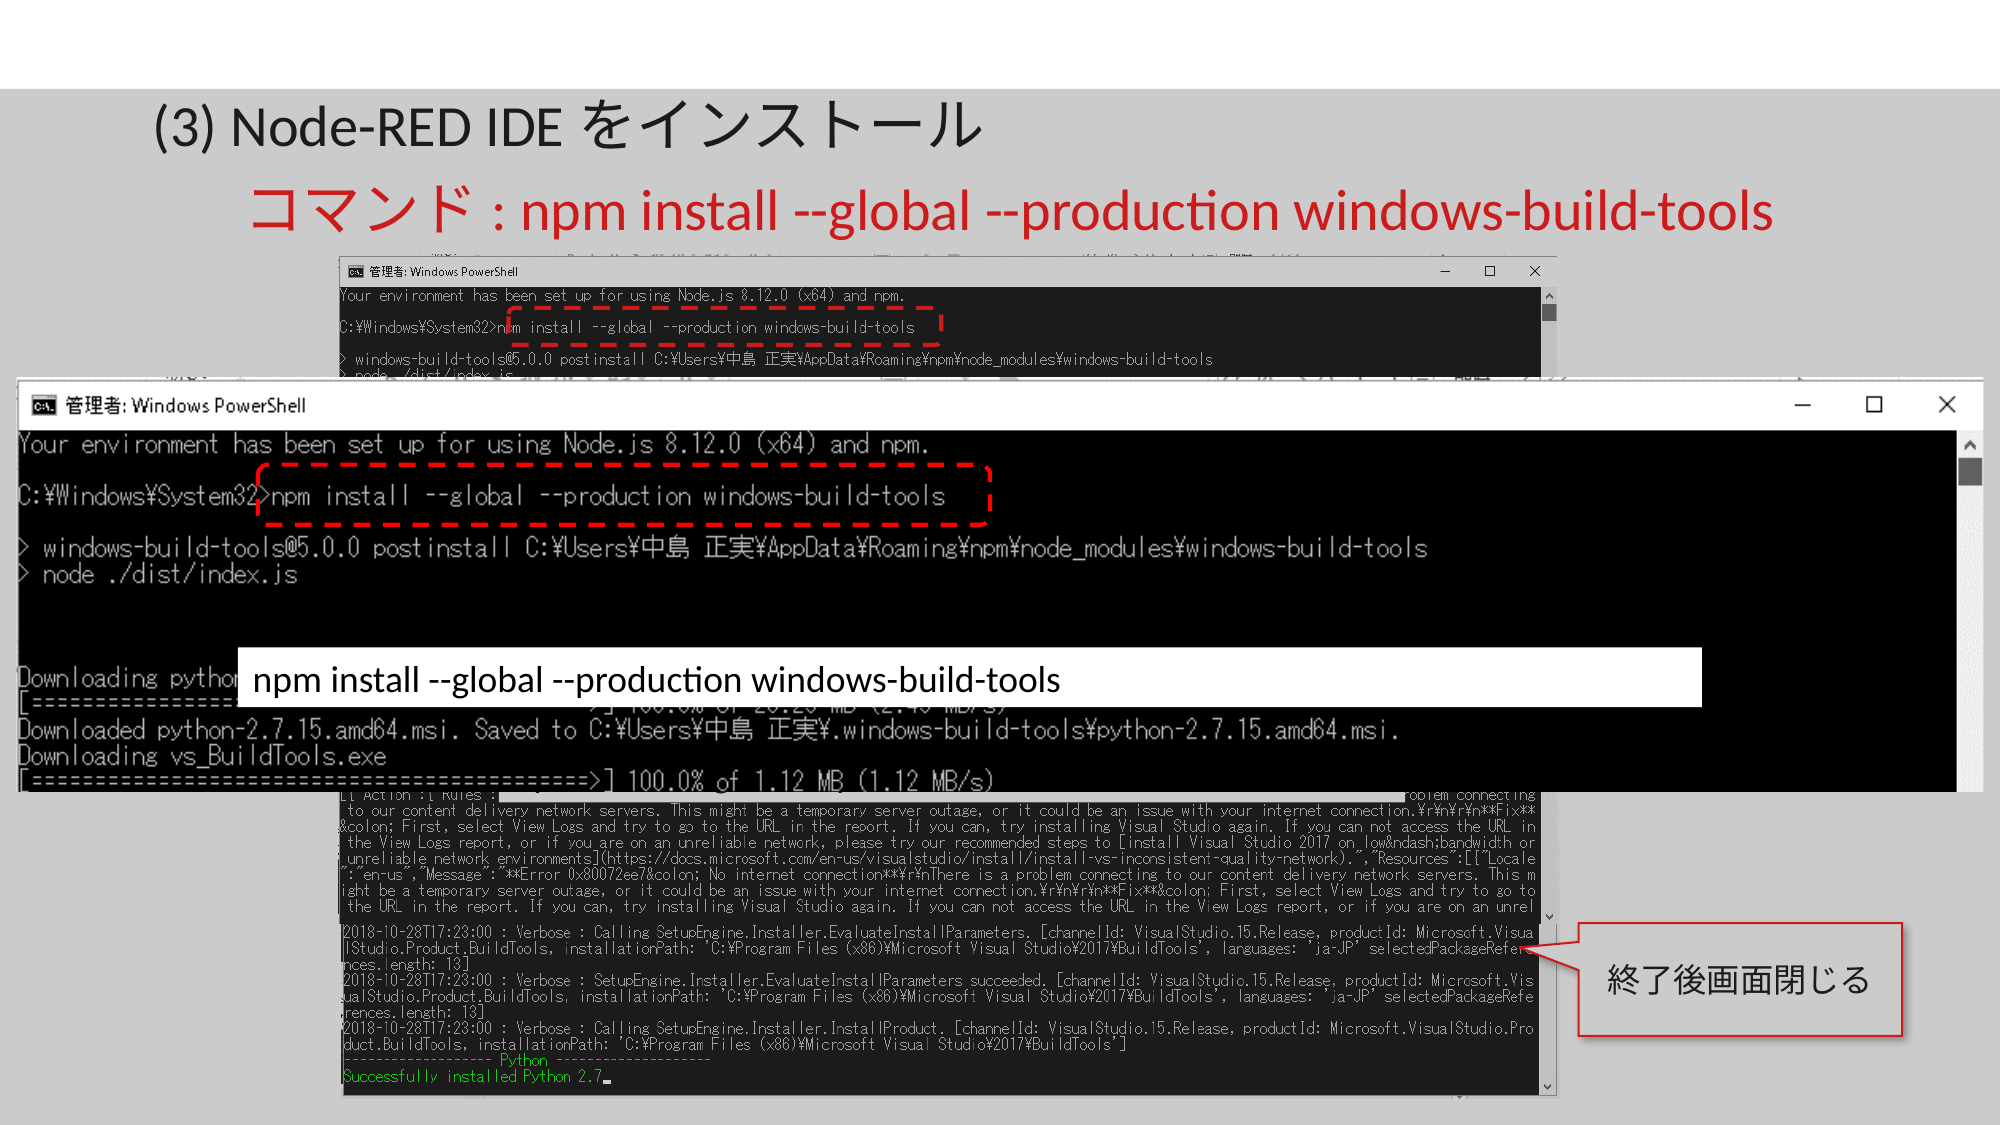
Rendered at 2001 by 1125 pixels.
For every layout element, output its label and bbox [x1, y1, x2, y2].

text_box [0, 88, 2000, 1125]
text_box [338, 254, 1560, 377]
text_box [338, 792, 1560, 1099]
text_box [16, 377, 1984, 792]
